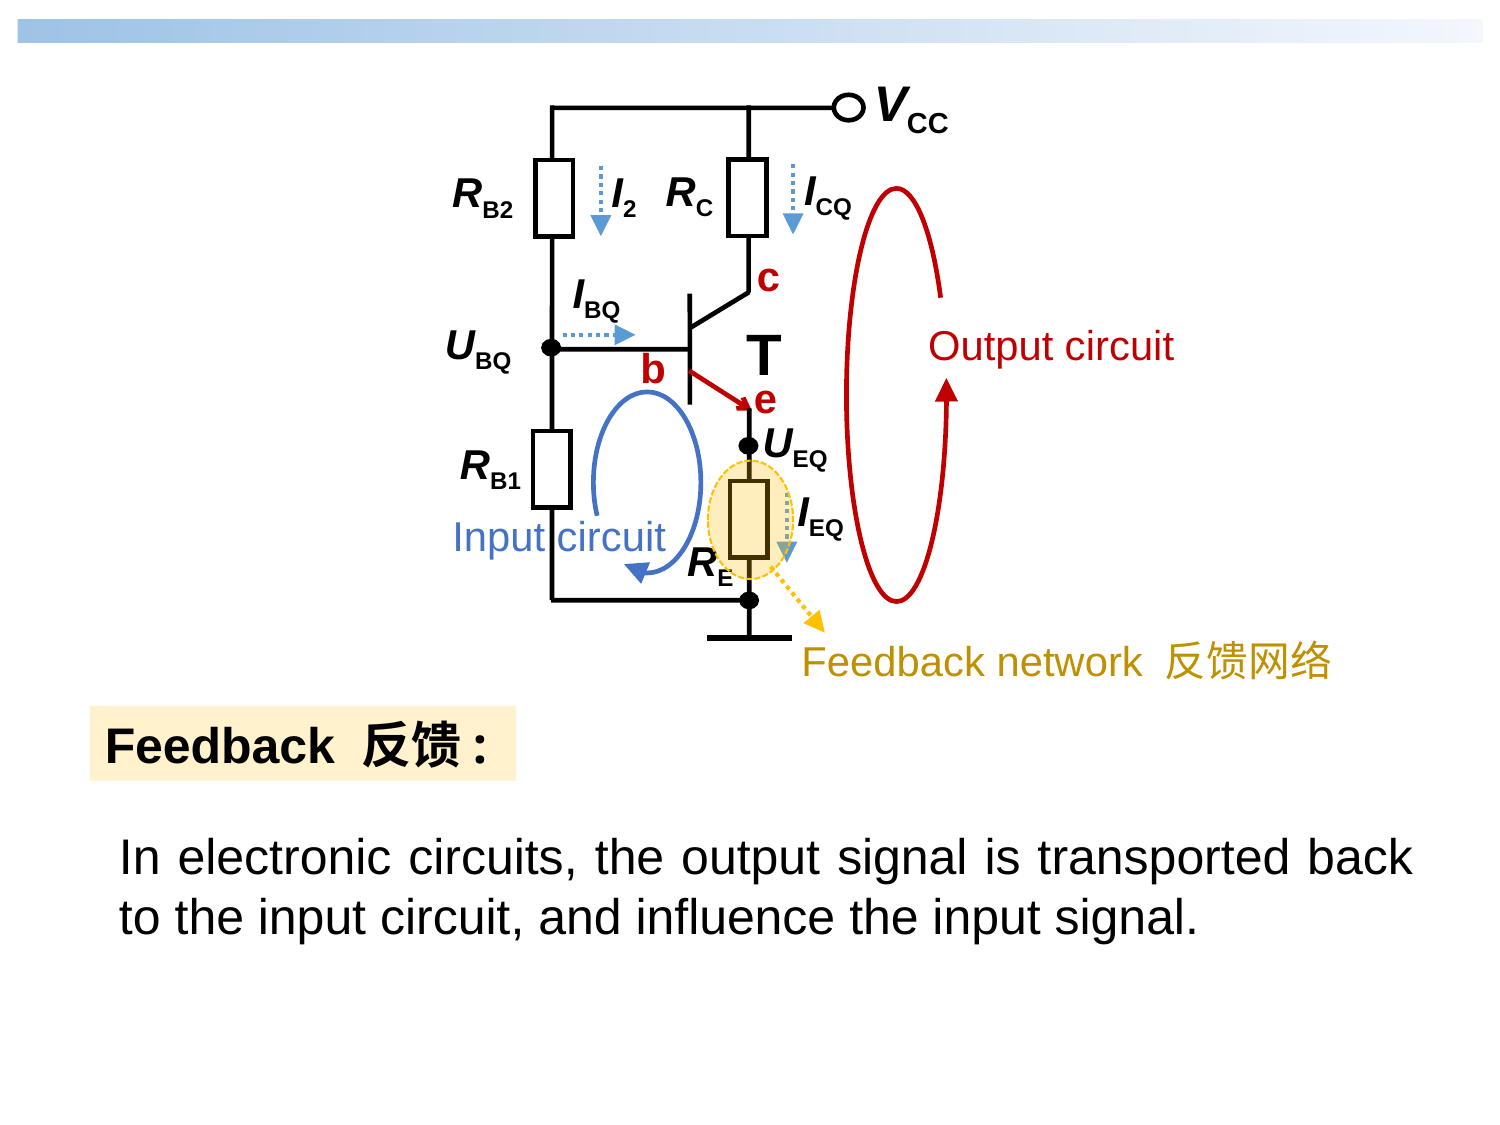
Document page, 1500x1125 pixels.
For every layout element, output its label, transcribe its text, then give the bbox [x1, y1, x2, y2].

text_box Feedback network 反馈网络 [786, 627, 1394, 693]
text_box Feedback 反馈: [89, 705, 517, 781]
text_box [17, 18, 1483, 44]
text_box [770, 566, 825, 633]
text_box Output circuit [998, 311, 1211, 377]
text_box In electronic circuits, the output signal is transported back to the input circuit, and influence the input signal. [104, 816, 1429, 952]
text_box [430, 63, 998, 638]
